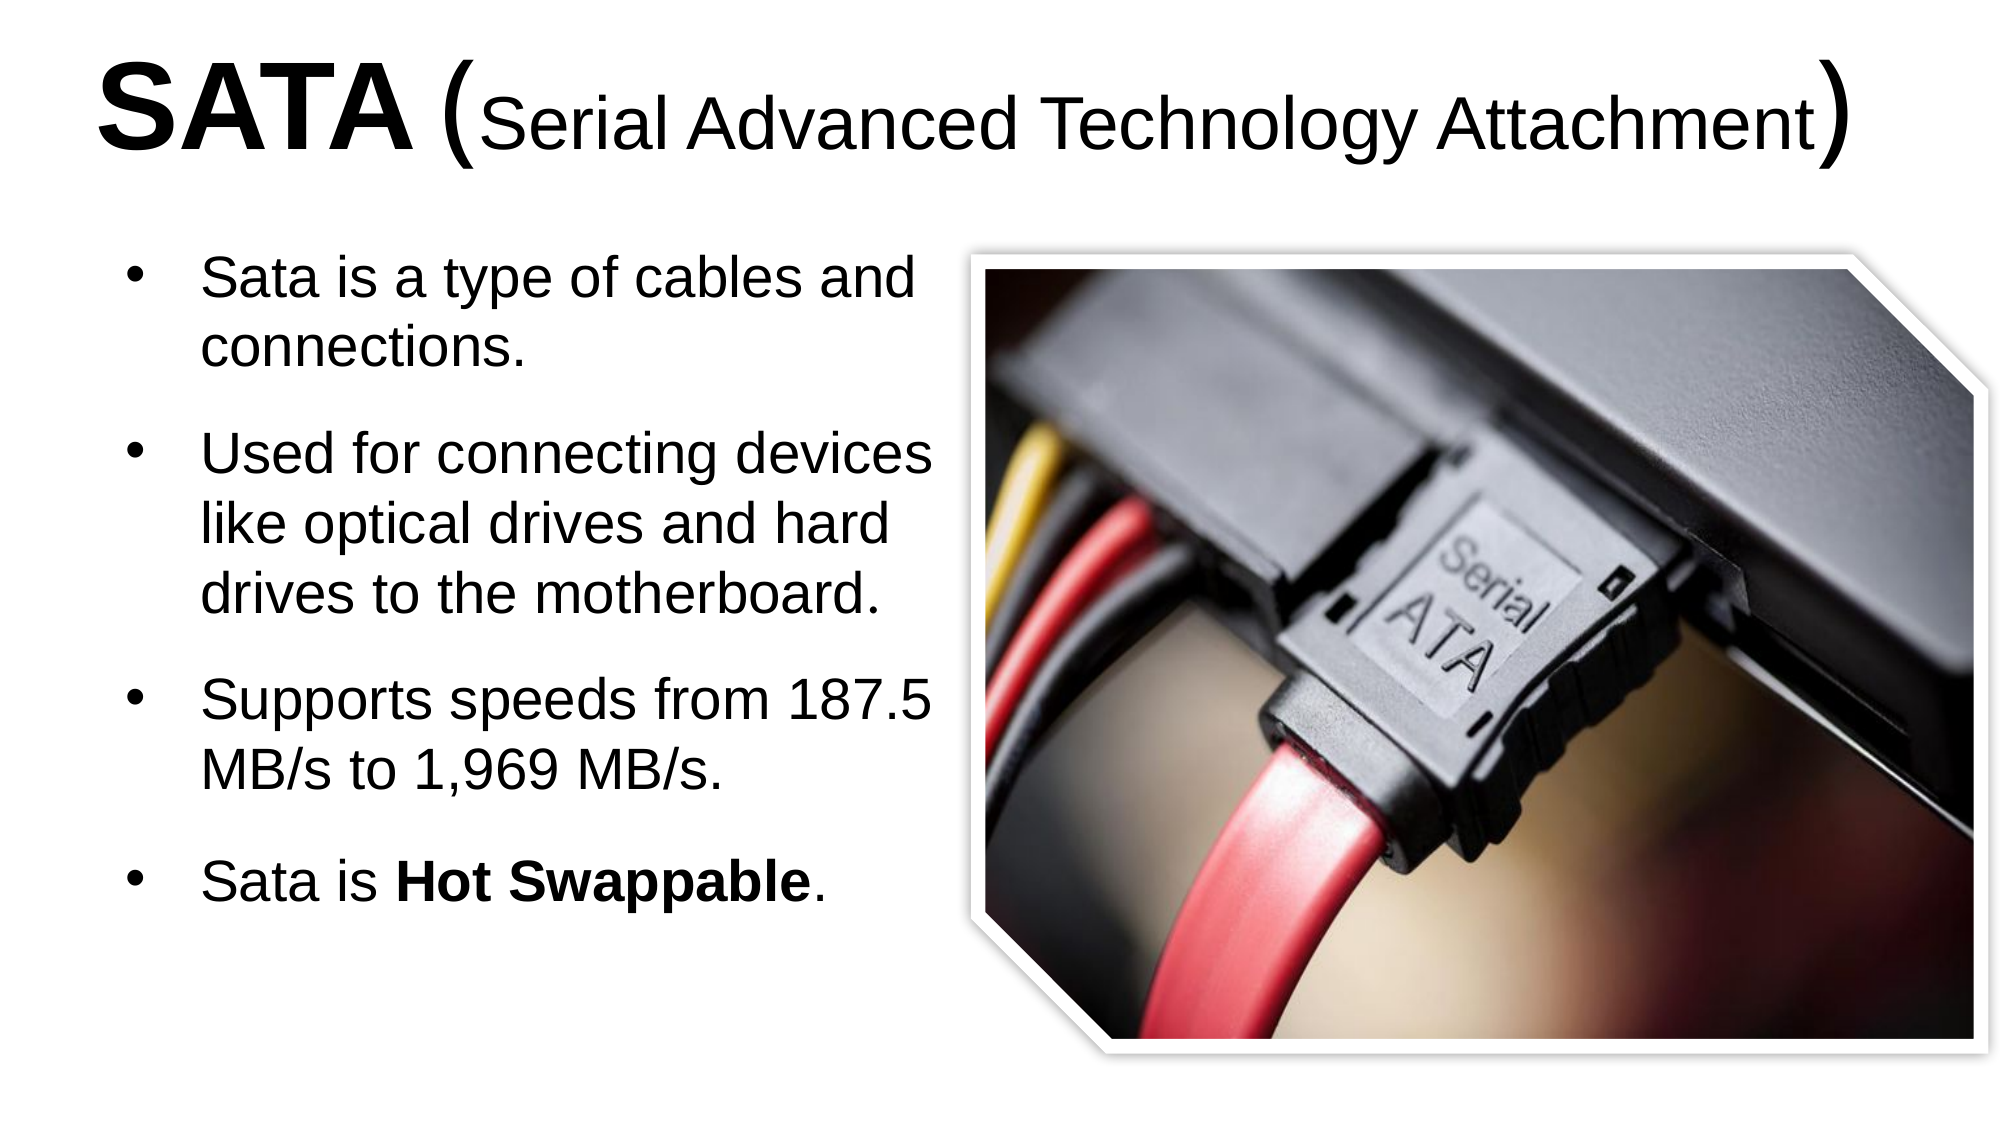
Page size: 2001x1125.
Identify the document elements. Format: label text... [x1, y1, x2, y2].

title SATA (Serial Advanced Technology Attachment) [80, 0, 1914, 218]
text_box Used for connecting devices like optical drives and hard drives to the motherboard. [110, 407, 953, 633]
text_box Supports speeds from 187.5 MB/s to 1,969 MB/s. [110, 654, 953, 809]
text_box Sata is Hot Swappable. [110, 835, 953, 921]
text_box Sata is a type of cables and connections. [110, 231, 953, 386]
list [978, 261, 1981, 1047]
